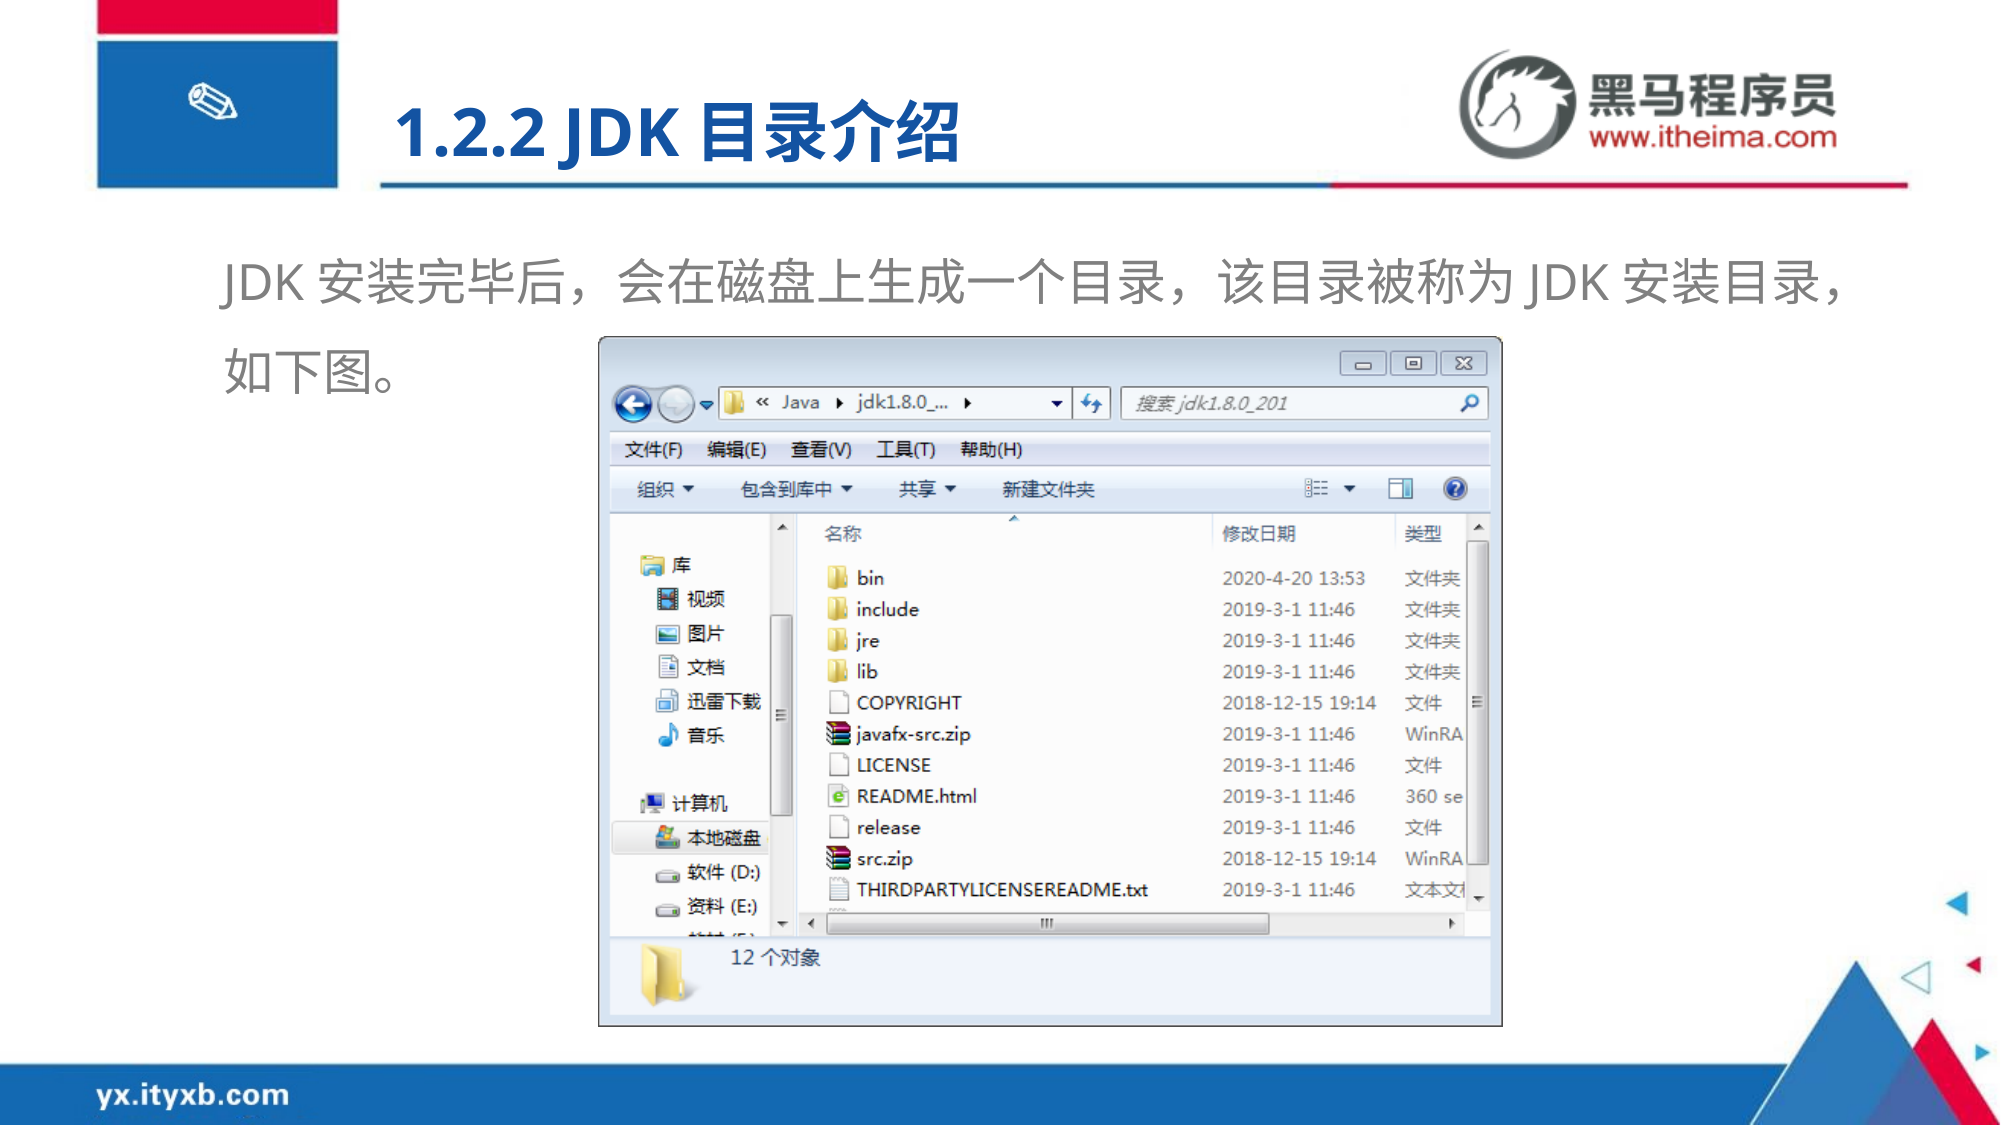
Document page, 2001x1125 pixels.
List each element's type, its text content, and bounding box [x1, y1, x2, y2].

text_box 1.2.2 JDK目录介绍 [379, 82, 1139, 177]
picture [0, 0, 2001, 1125]
text_box JDK安装完毕后，会在磁盘上生成一个目录，该目录被称为JDK安装目录，如下图。 [208, 213, 1924, 419]
